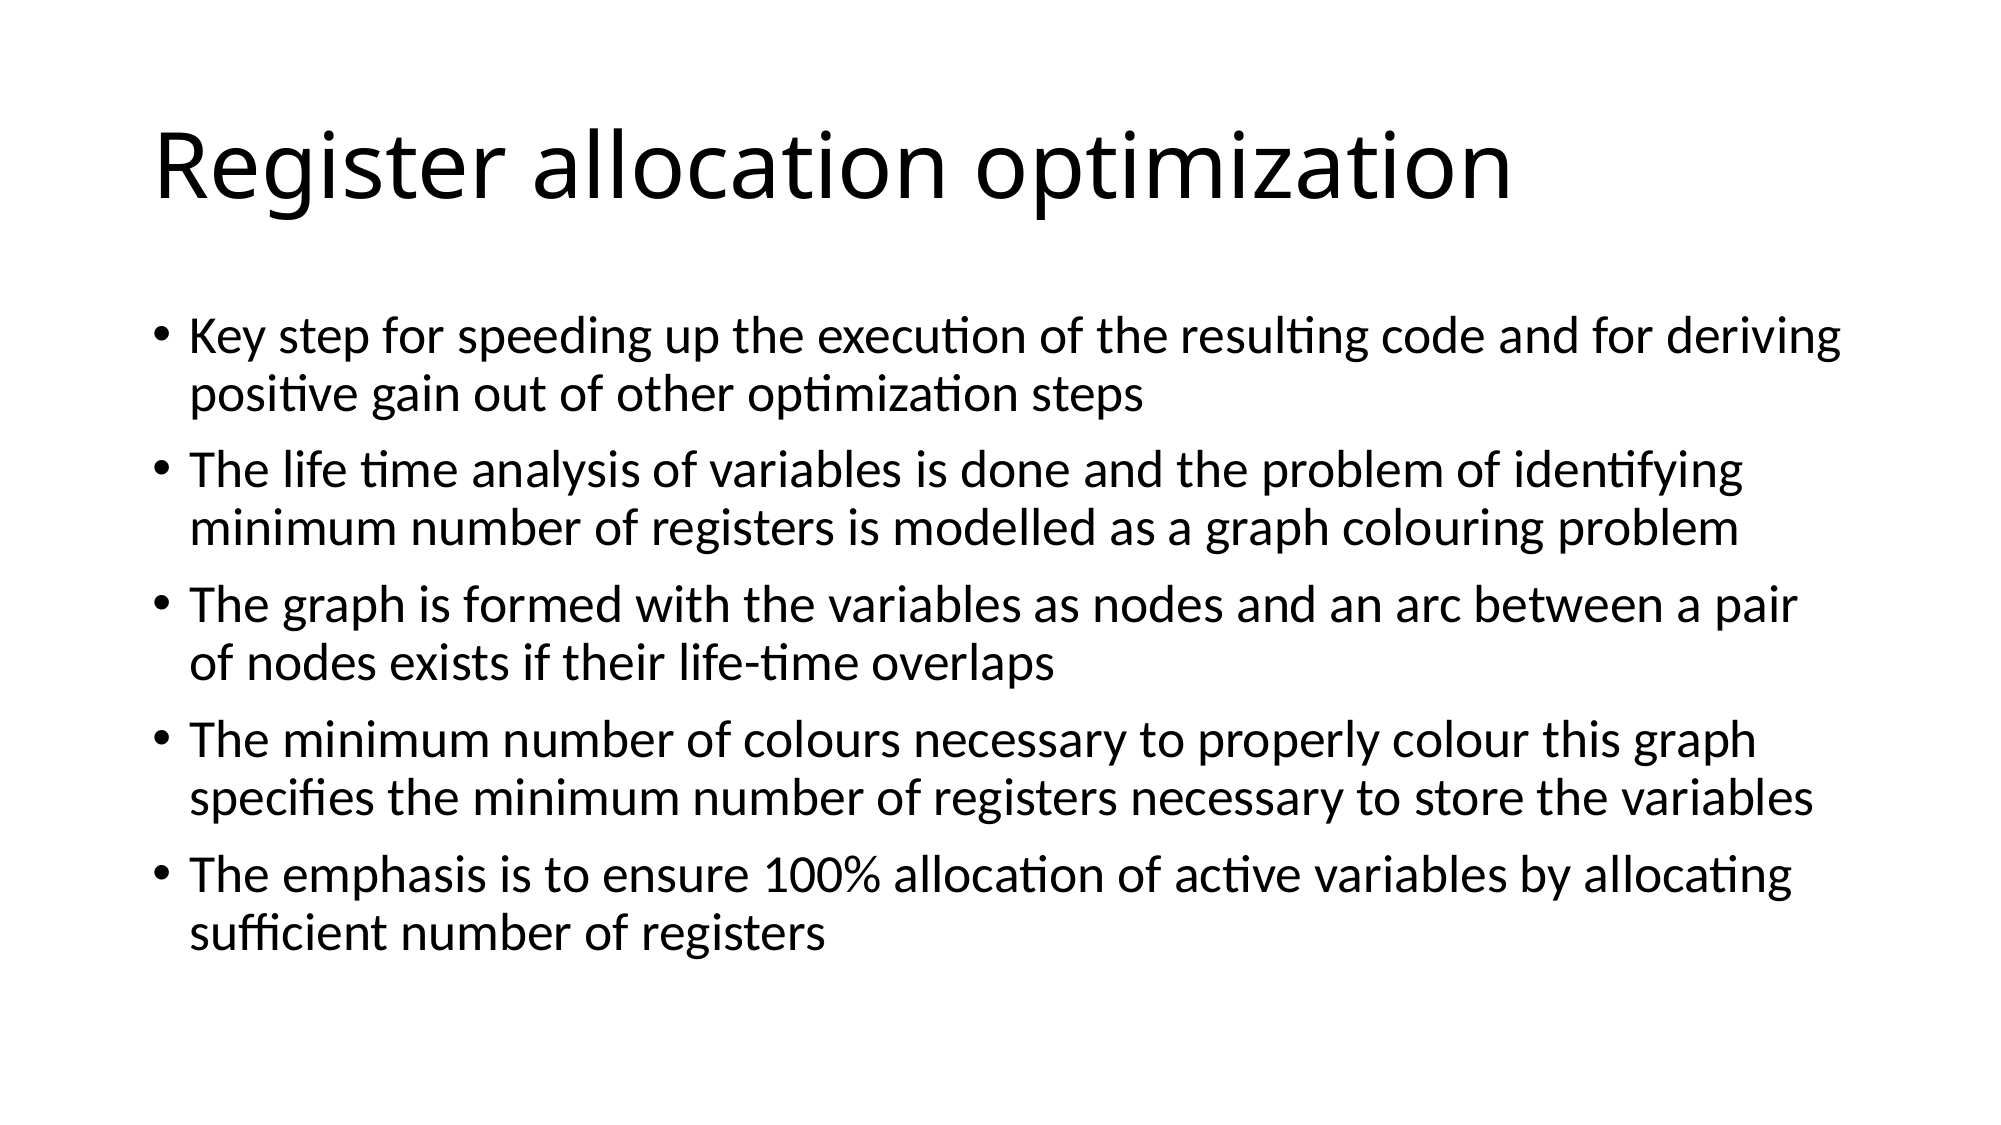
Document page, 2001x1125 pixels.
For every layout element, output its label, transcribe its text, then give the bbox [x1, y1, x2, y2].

title Register allocation optimization [137, 59, 1863, 278]
list Key step for speeding up the execution of the resulting code and for deriving positive gain out of other optimization steps The life time analysis of variables is done and the problem of identifying minimum number of registers is modelled as a graph colouring problem The graph is formed with the variables as nodes and an arc between a pair of nodes exists if their life-time overlaps The minimum number of colours necessary to properly colour this graph specifies the minimum number of registers necessary to store the variables The emphasis is to ensure 100% allocation of active variables by allocating sufficient number of registers [137, 299, 1863, 1014]
